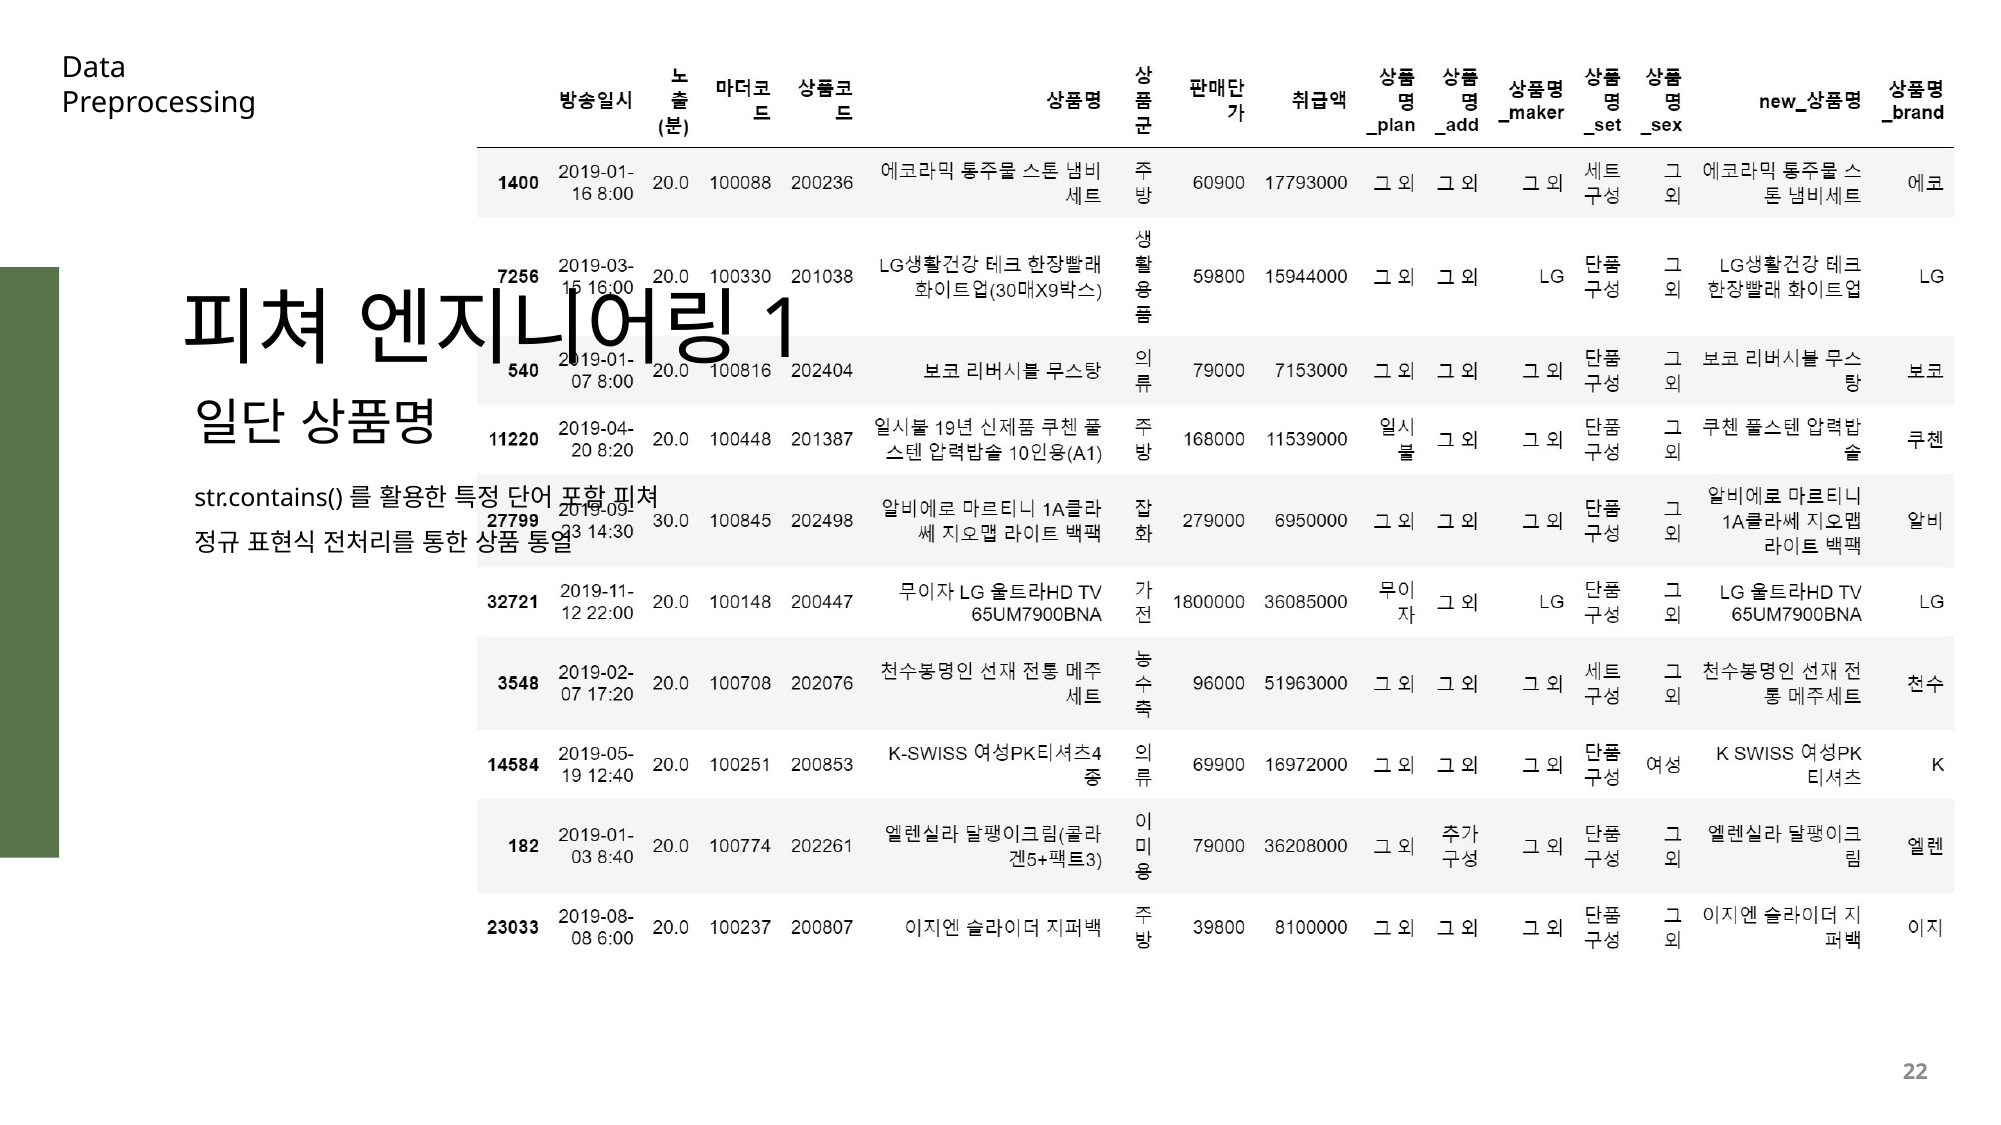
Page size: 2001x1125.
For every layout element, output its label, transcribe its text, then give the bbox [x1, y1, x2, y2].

text_box 일단 상품명 [179, 383, 453, 458]
text_box [0, 266, 60, 859]
picture [462, 51, 1965, 970]
slide_number 22 [1492, 1042, 1943, 1103]
text_box str.contains()를 활용한 특정 단어 포함 피쳐 정규 표현식 전처리를 통한 상품 통일 [179, 459, 462, 564]
text_box Data Preprocessing [46, 40, 272, 126]
text_box 피쳐 엔지니어링1 [166, 267, 462, 382]
